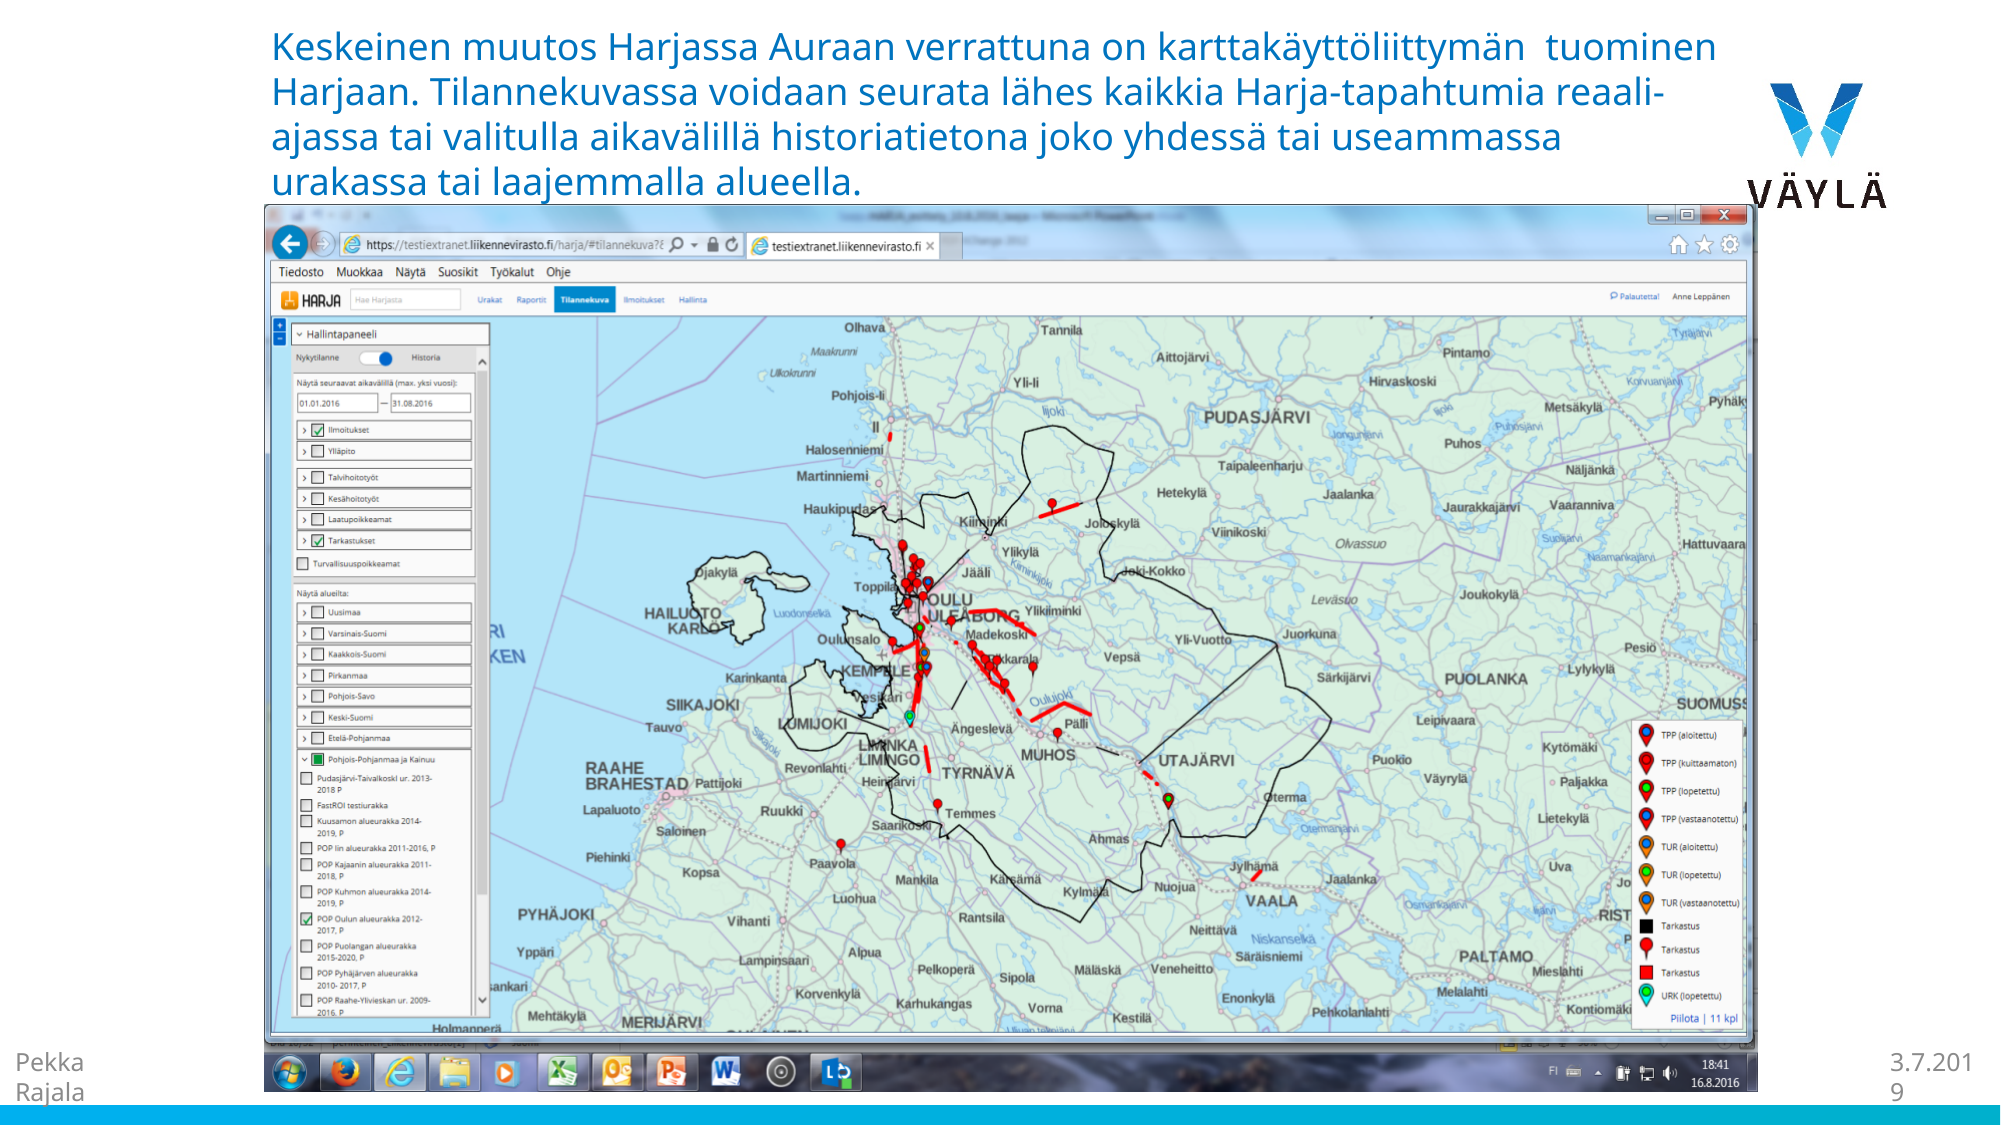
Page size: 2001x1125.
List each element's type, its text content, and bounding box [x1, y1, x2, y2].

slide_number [1875, 1046, 2000, 1107]
footer Pekka Rajala [0, 1046, 176, 1107]
text_box Keskeinen muutos Harjassa Auraan verrattuna on karttakäyttöliittymän tuominen Harjaan. Tilannekuvassa voidaan seurata lähes kaikkia Harja-tapahtumia reaali-ajassa tai valitulla aikavälillä historiatietona joko yhdessä tai useammassa urakassa tai laajemmalla alueella. [256, 15, 1742, 211]
picture [264, 57, 1915, 1092]
